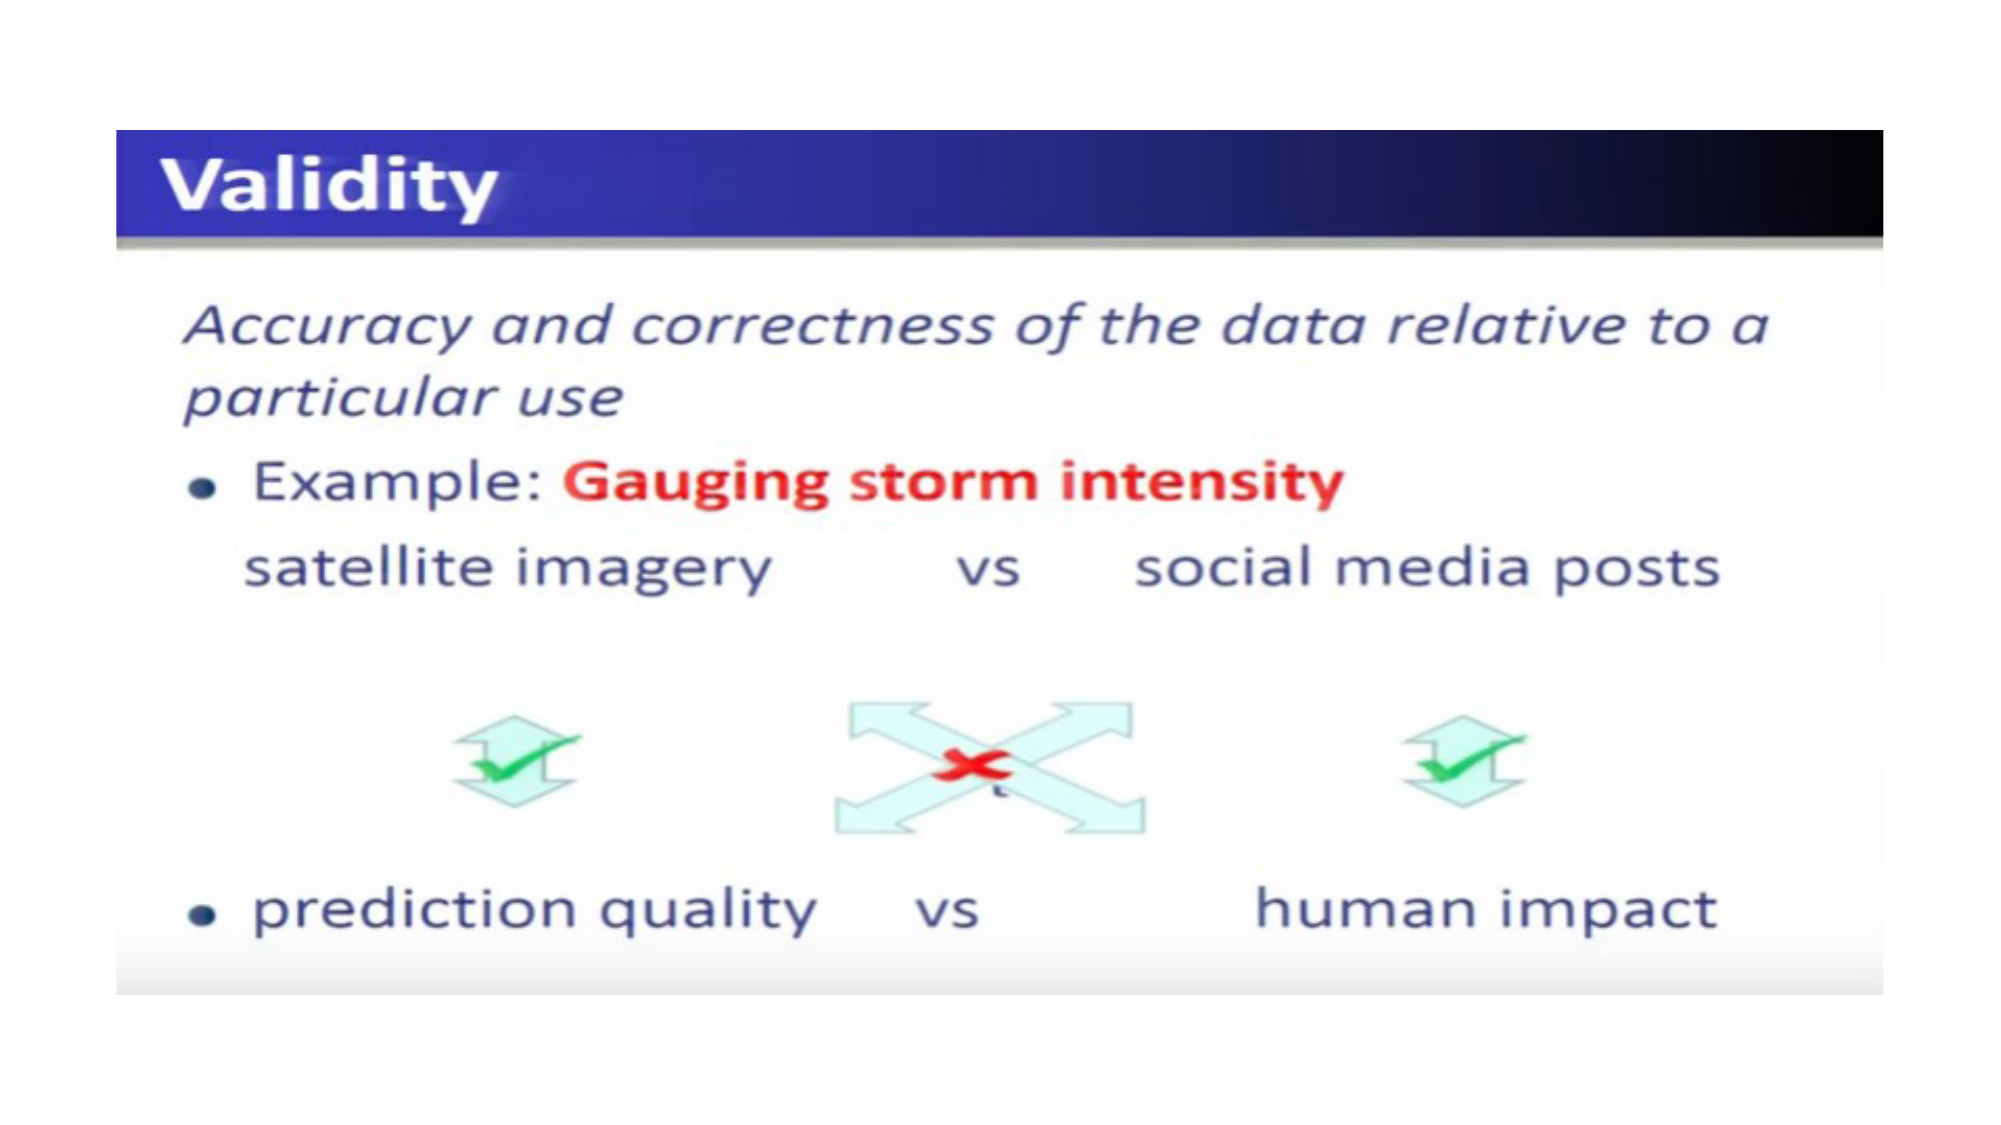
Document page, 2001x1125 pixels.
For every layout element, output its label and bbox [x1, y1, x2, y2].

picture [116, 130, 1884, 995]
